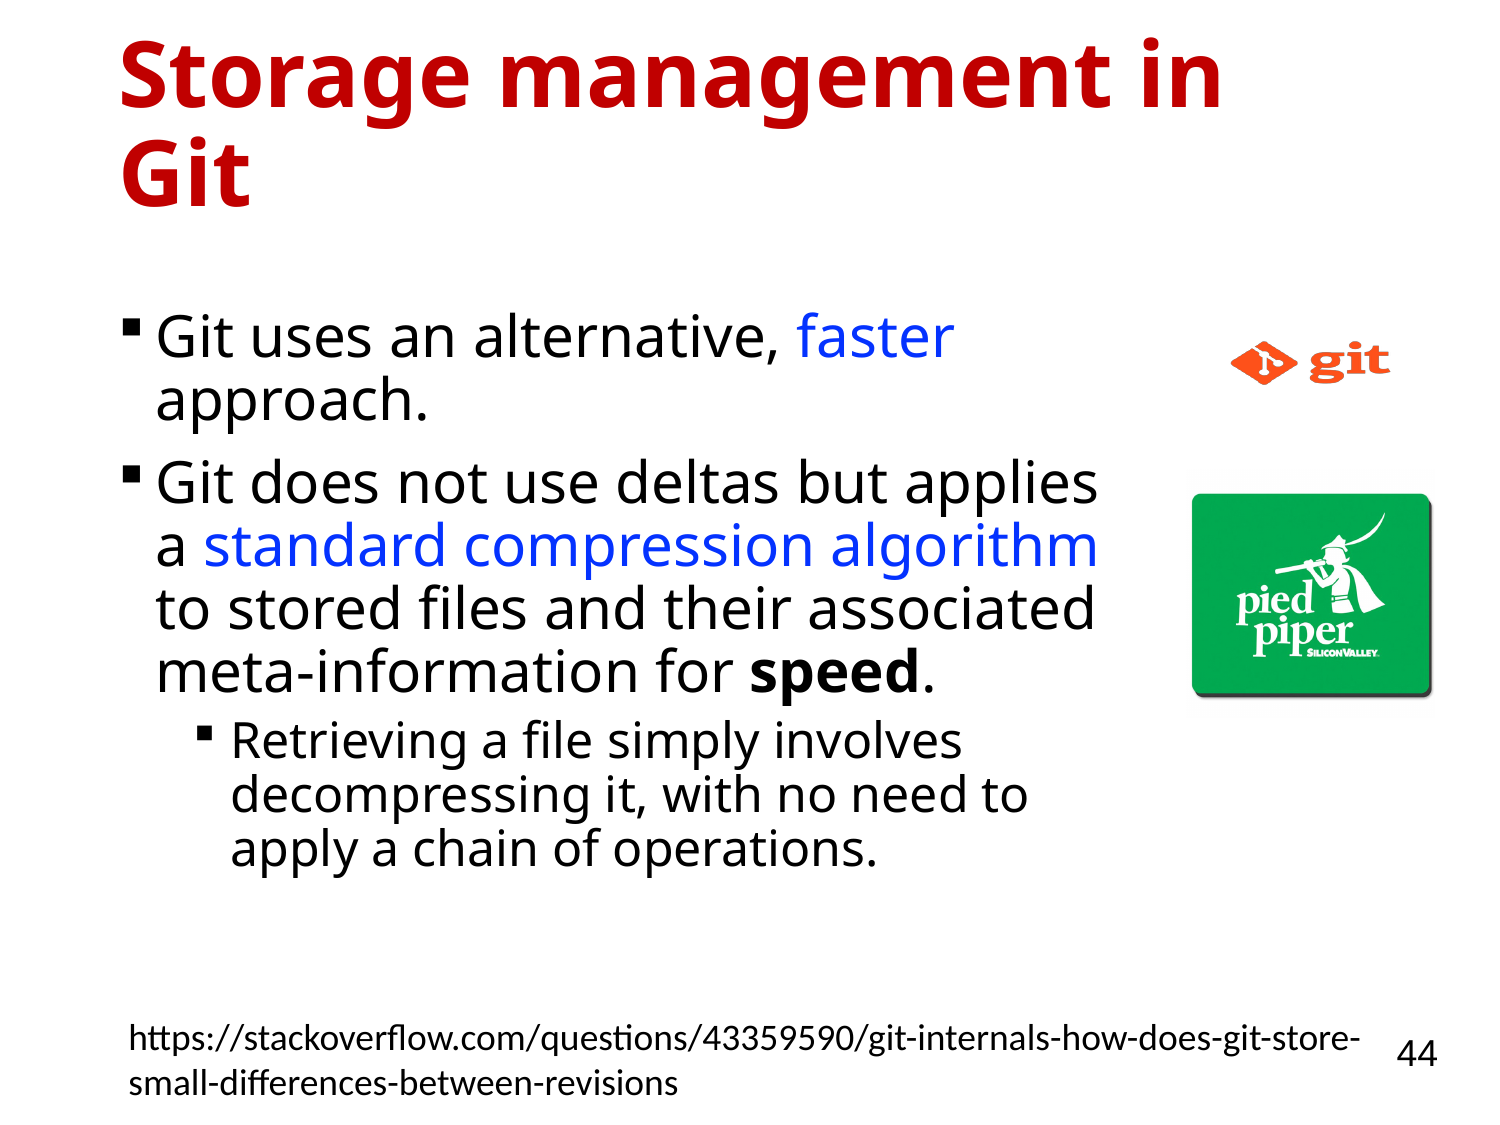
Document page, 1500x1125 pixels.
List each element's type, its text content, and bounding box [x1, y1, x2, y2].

picture [1185, 469, 1435, 718]
slide_number 44 [1276, 1000, 1454, 1103]
list Git uses an alternative, faster approach. Git does not use deltas but applies a standard compression algorithm to stored files and their associated meta-information for speed. Retrieving a file simply involves decompressing it, with no need to apply a chain of operations. [103, 299, 1147, 1014]
text_box https://stackoverflow.com/questions/43359590/git-internals-how-does-git-store-small-differences-between-revisions [113, 1005, 1397, 1110]
title Storage management in Git [0, 0, 1500, 255]
picture [1156, 285, 1464, 439]
